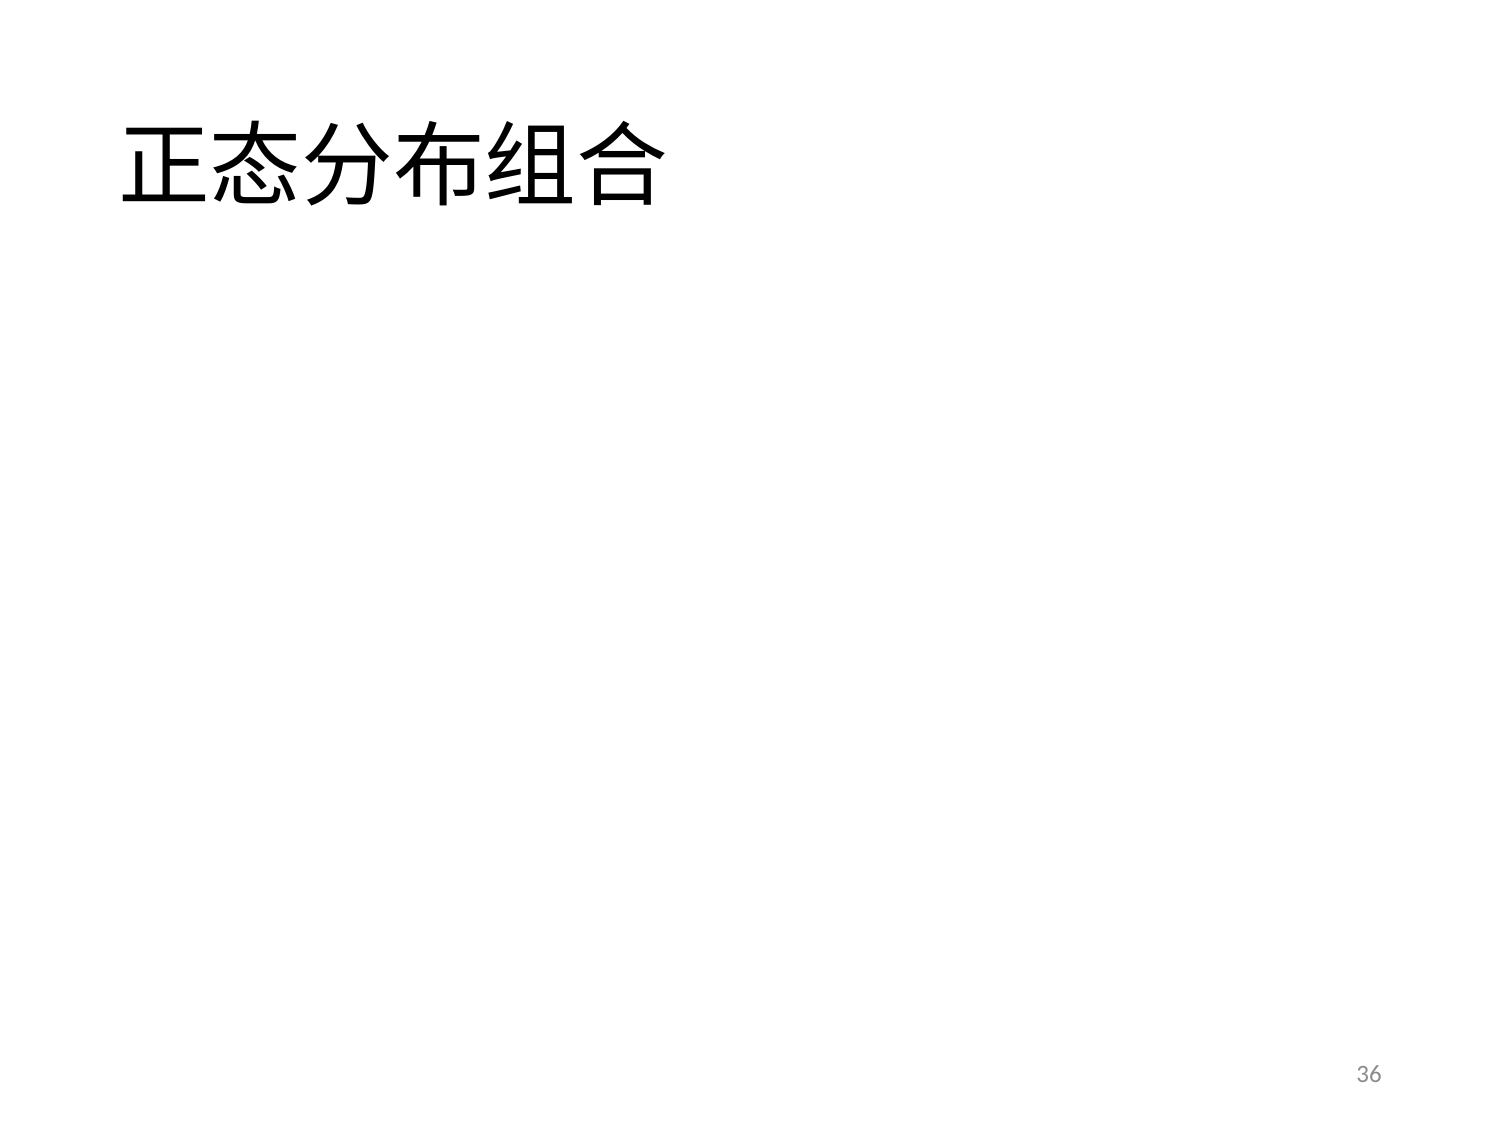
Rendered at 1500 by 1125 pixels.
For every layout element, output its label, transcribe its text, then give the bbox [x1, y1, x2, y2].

slide_number 36 [1059, 1042, 1397, 1103]
title 正态分布组合 [103, 59, 1397, 278]
